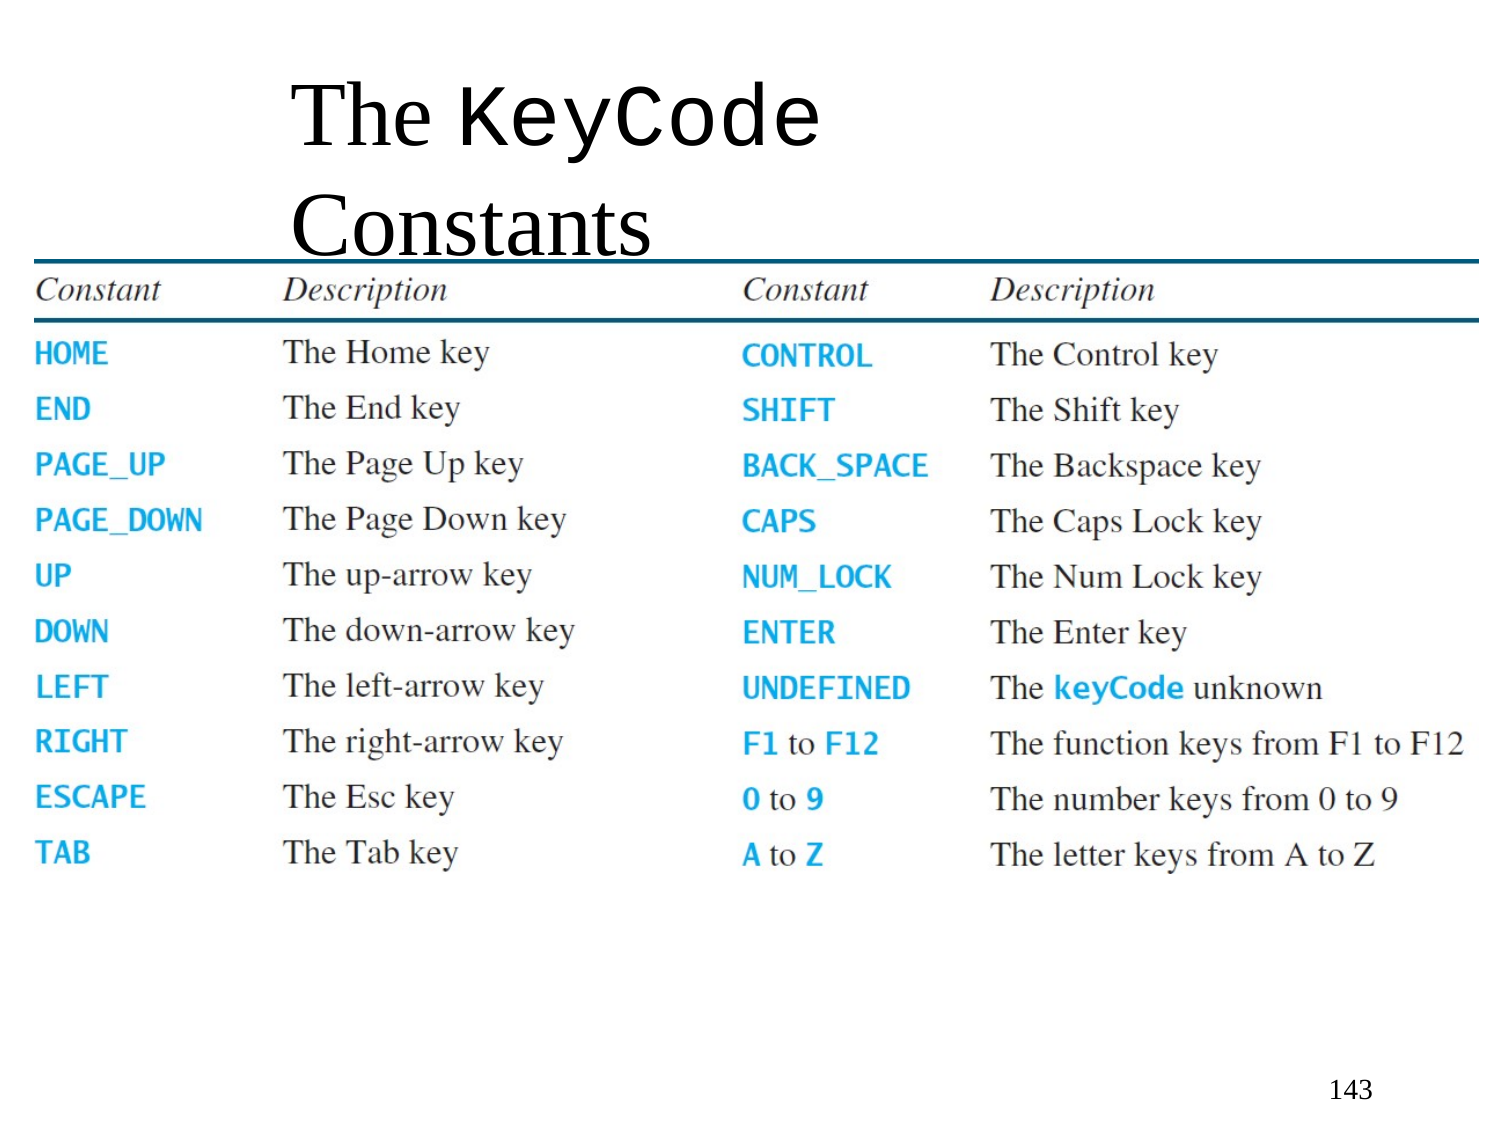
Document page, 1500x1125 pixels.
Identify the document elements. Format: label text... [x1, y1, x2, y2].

picture [33, 263, 1479, 875]
slide_number 143 [1322, 1070, 1381, 1125]
title The KeyCode Constants [288, 51, 1212, 257]
